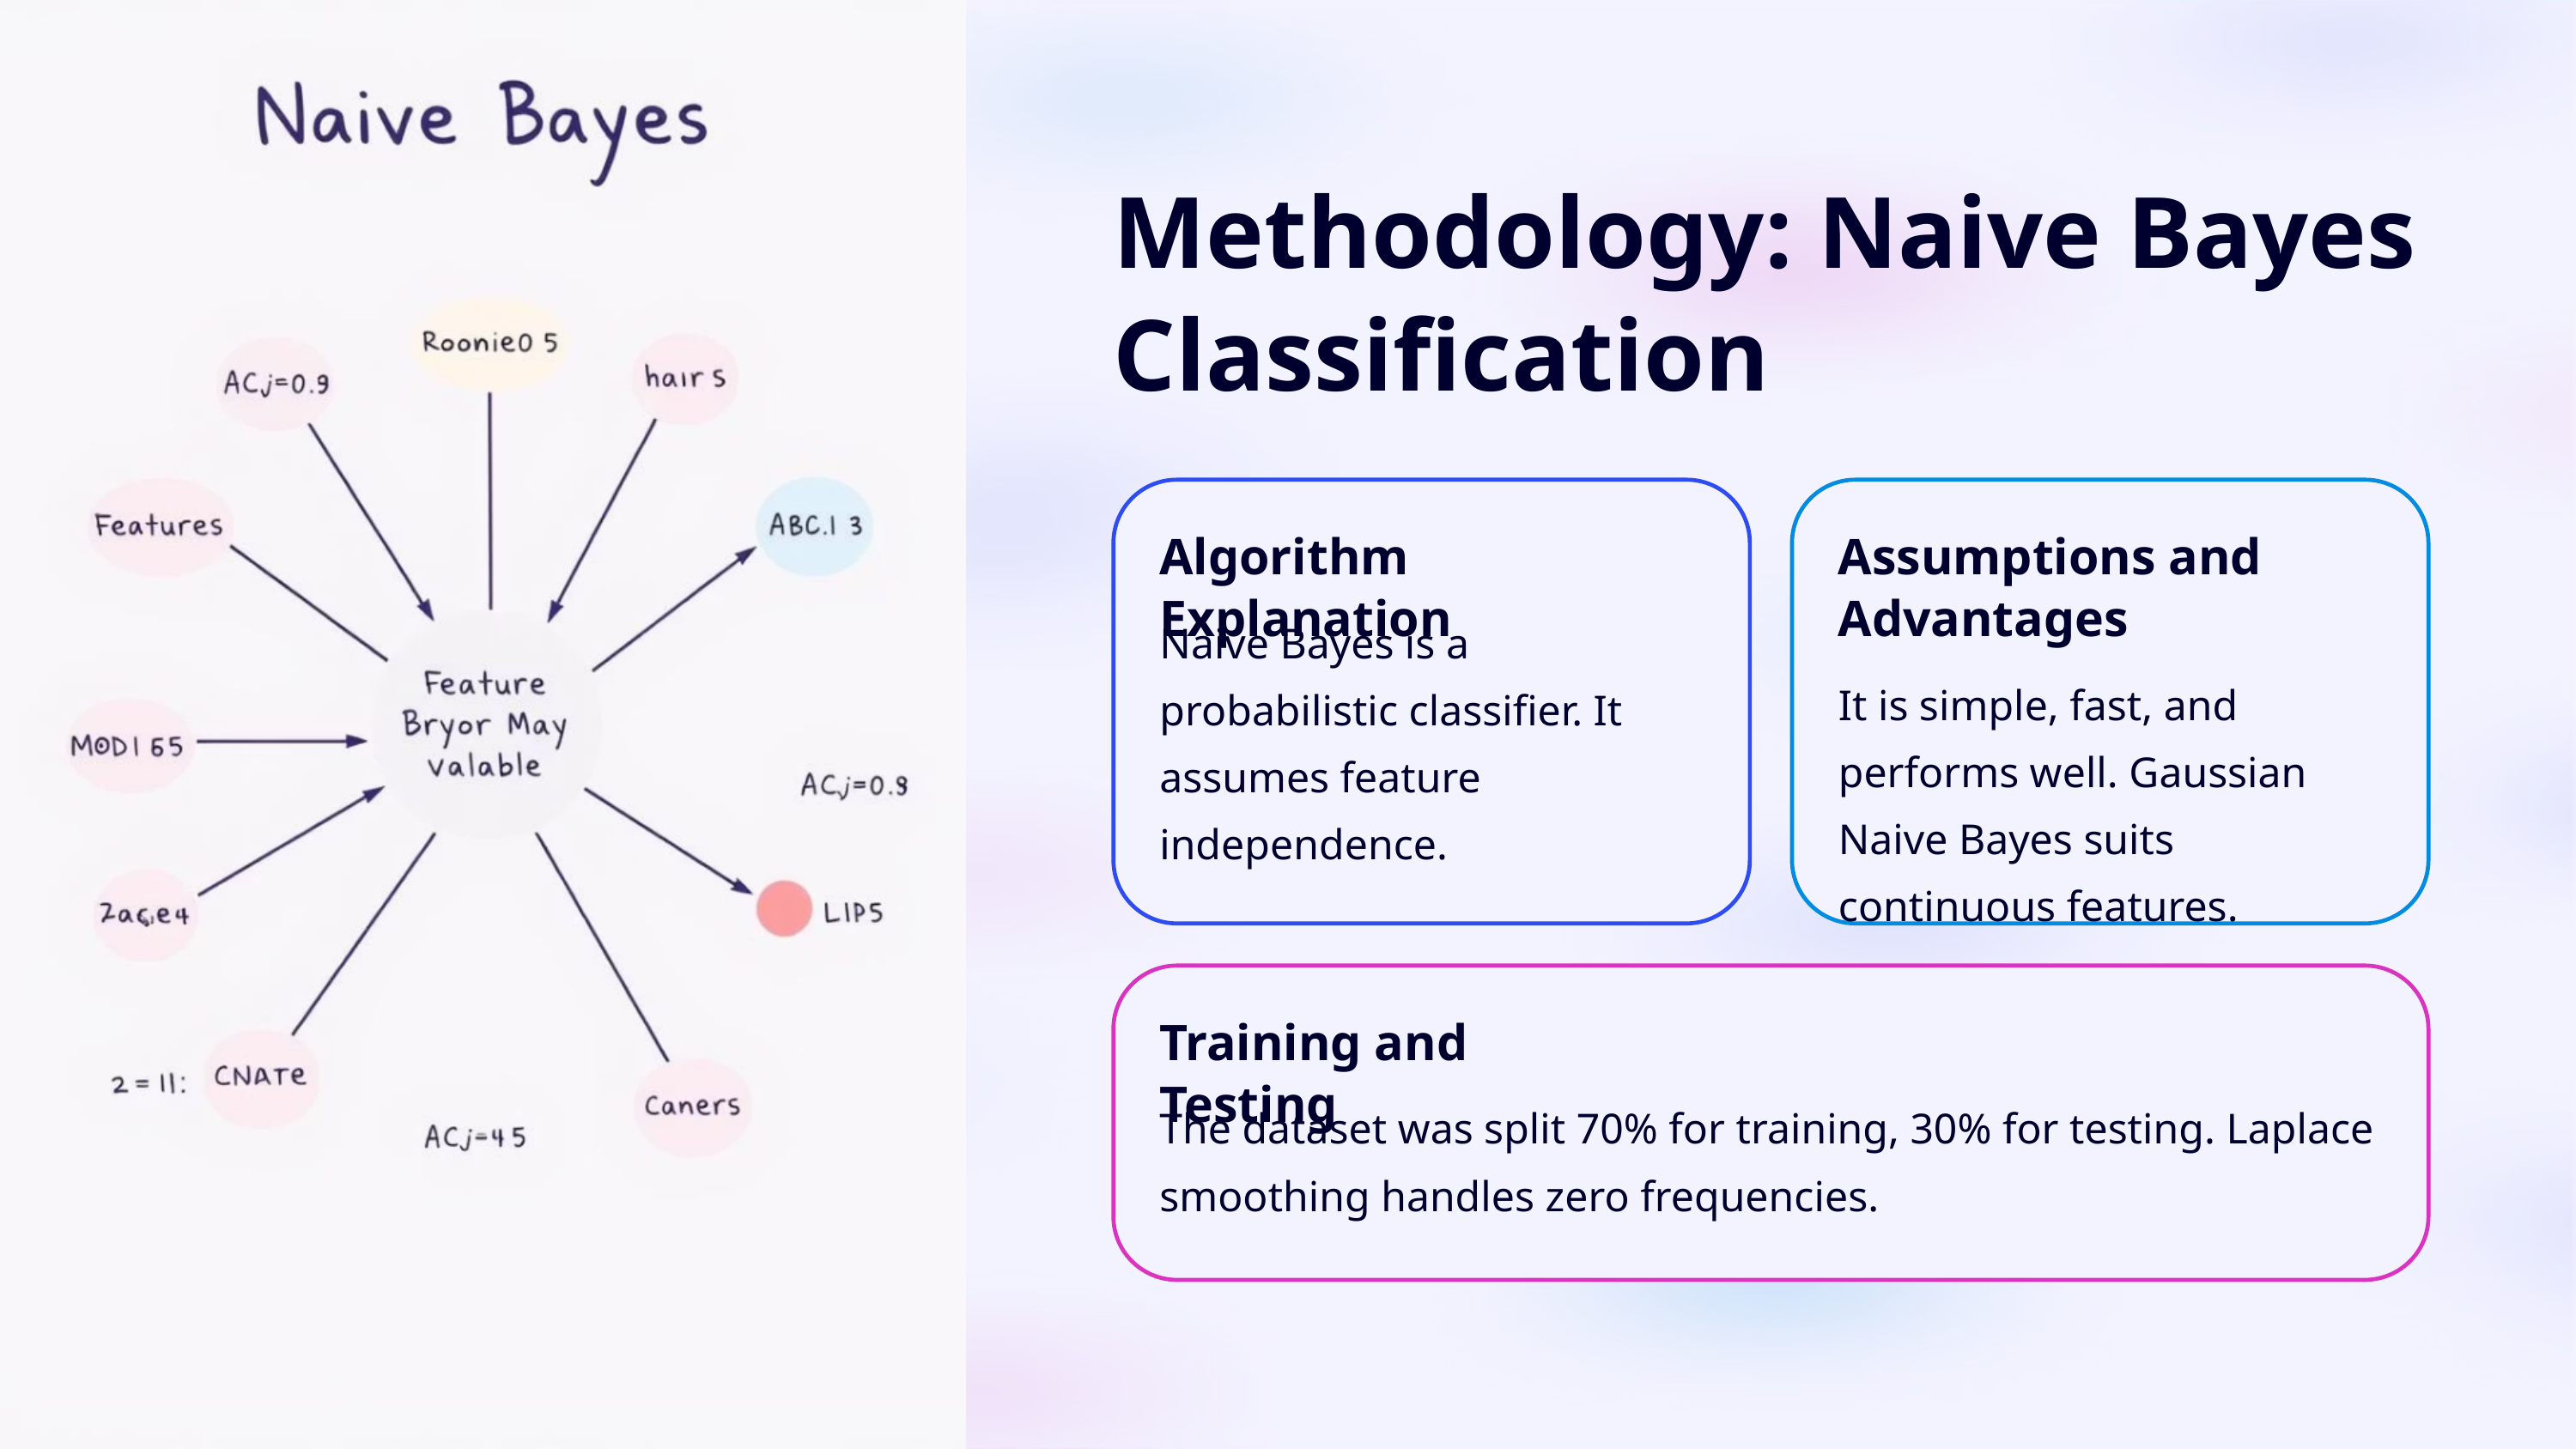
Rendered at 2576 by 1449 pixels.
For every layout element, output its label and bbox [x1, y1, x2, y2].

text_box [1789, 477, 2431, 926]
text_box [1111, 963, 2431, 1282]
text_box [1111, 477, 1753, 926]
text_box [0, 0, 2576, 1449]
